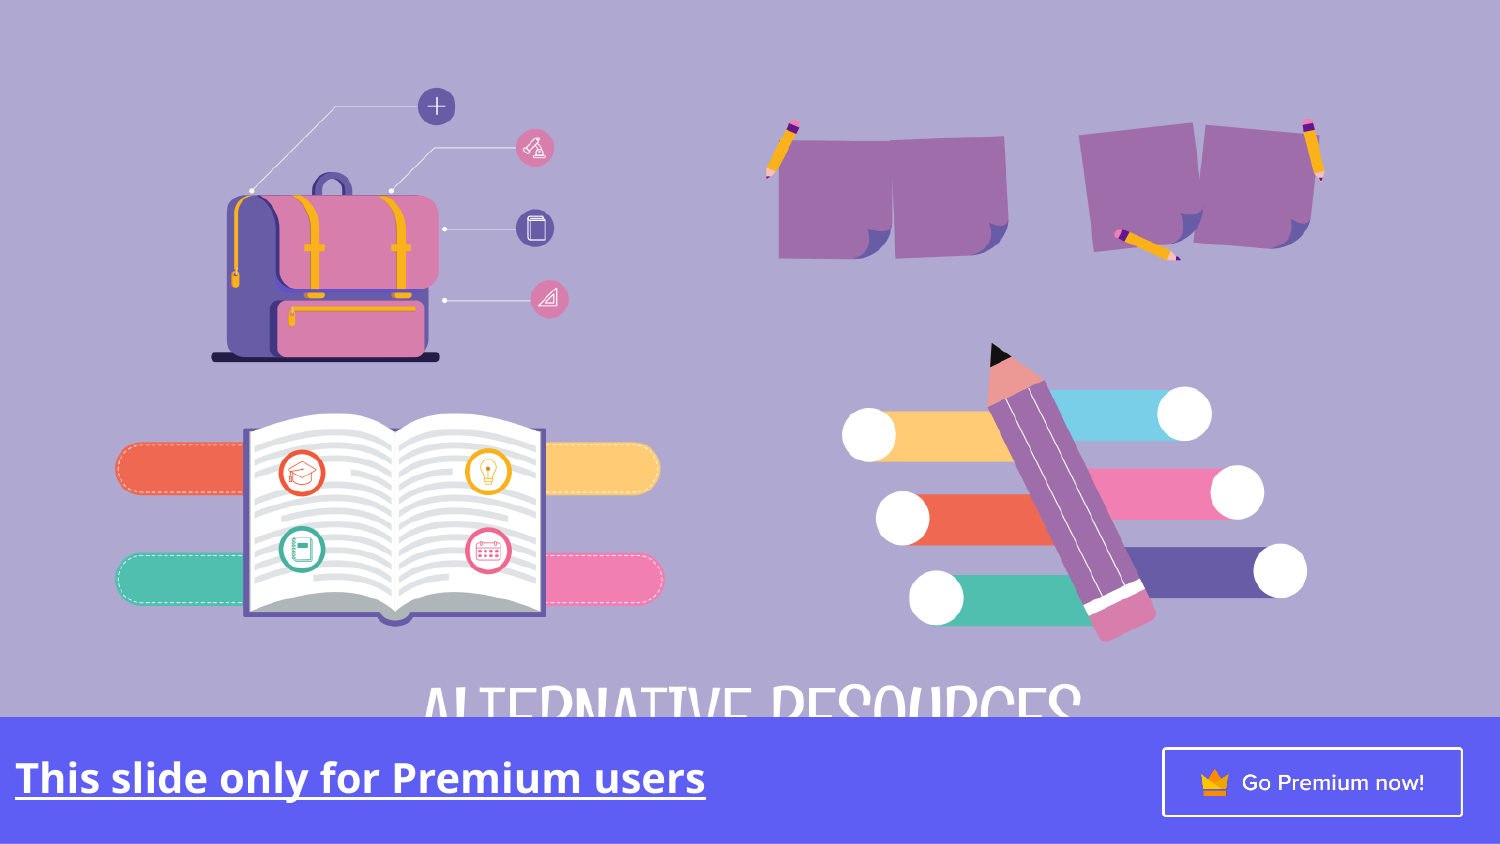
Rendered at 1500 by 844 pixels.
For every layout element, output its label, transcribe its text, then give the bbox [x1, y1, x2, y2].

picture [0, 0, 1500, 717]
picture [1162, 747, 1463, 817]
text_box This slide only for Premium users [0, 717, 1500, 844]
